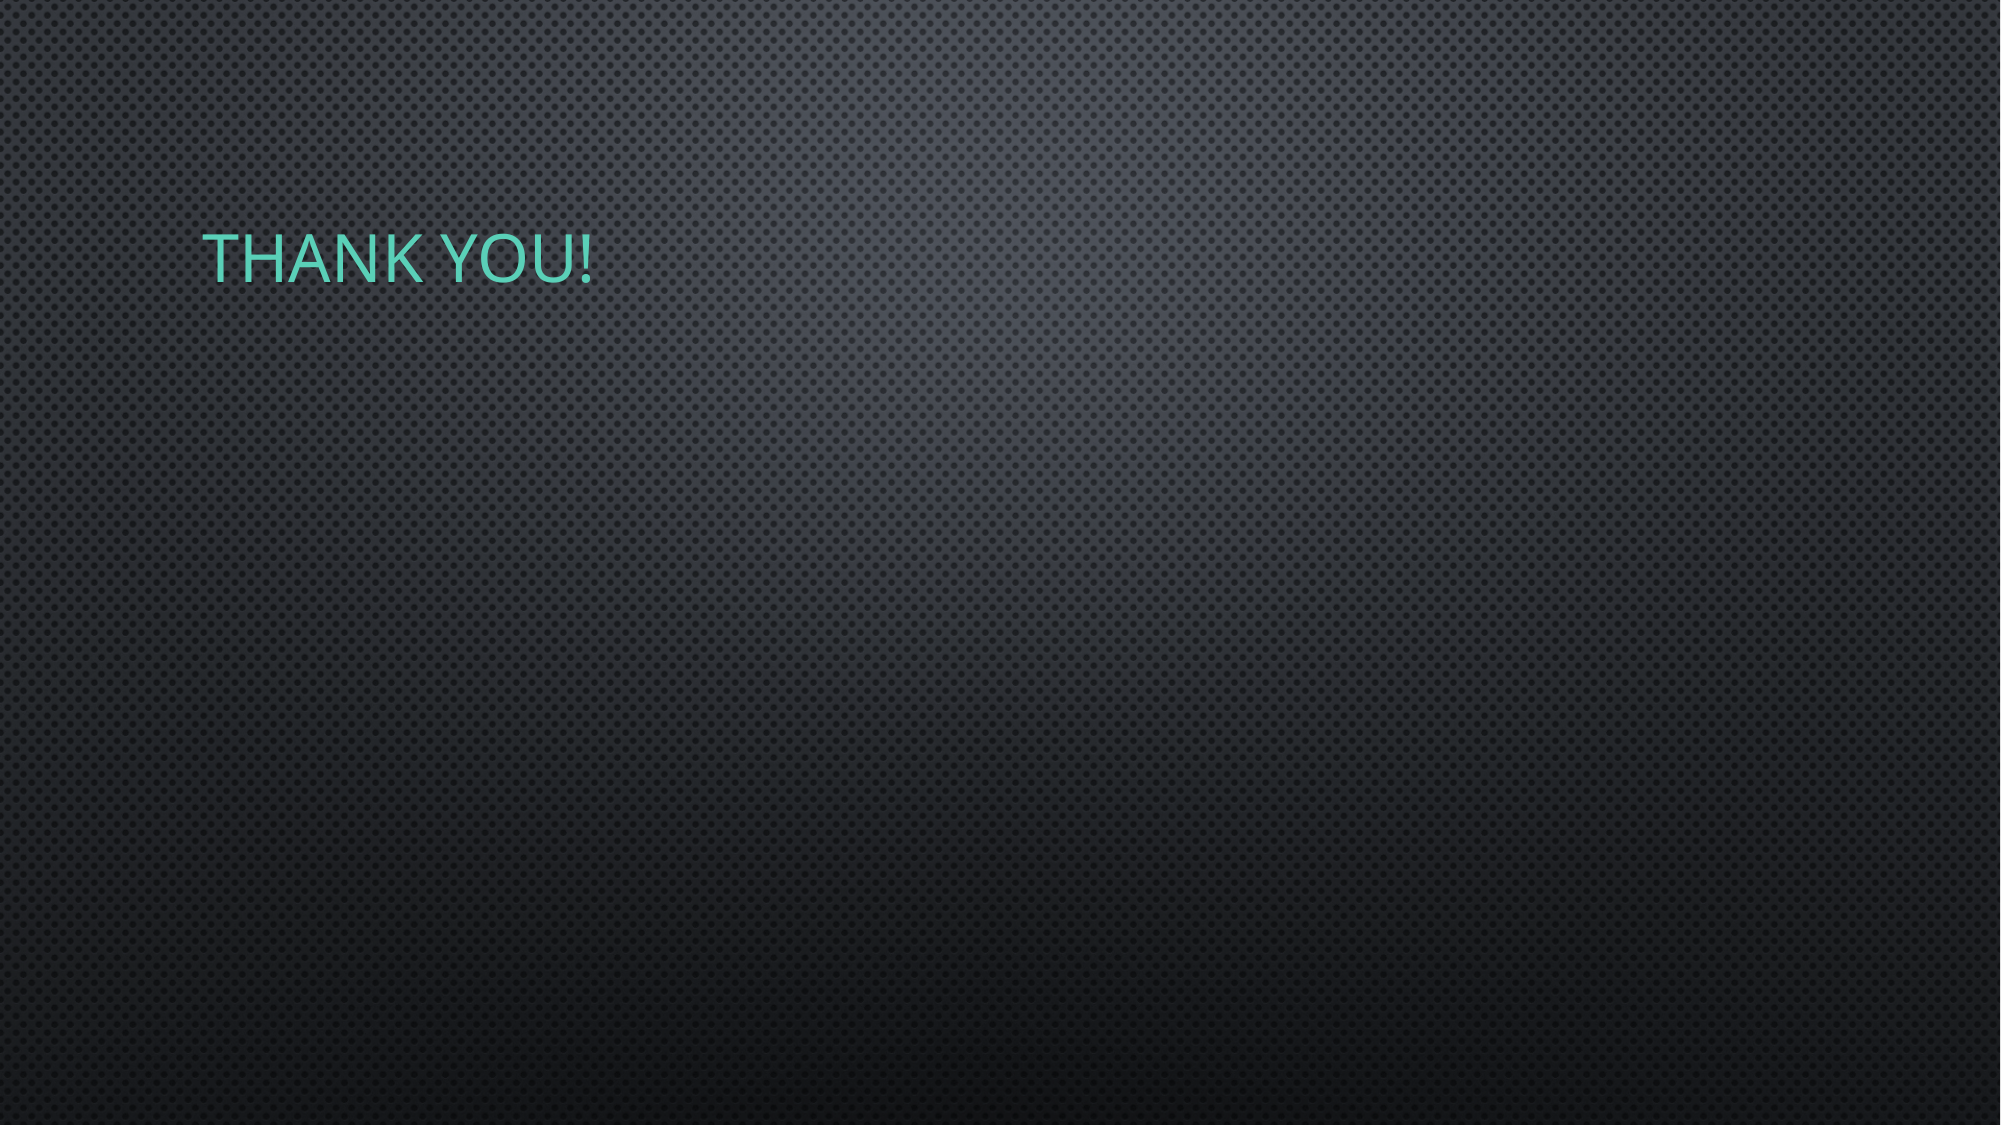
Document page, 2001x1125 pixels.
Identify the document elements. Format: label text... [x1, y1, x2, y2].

title Thank You! [187, 99, 1813, 413]
